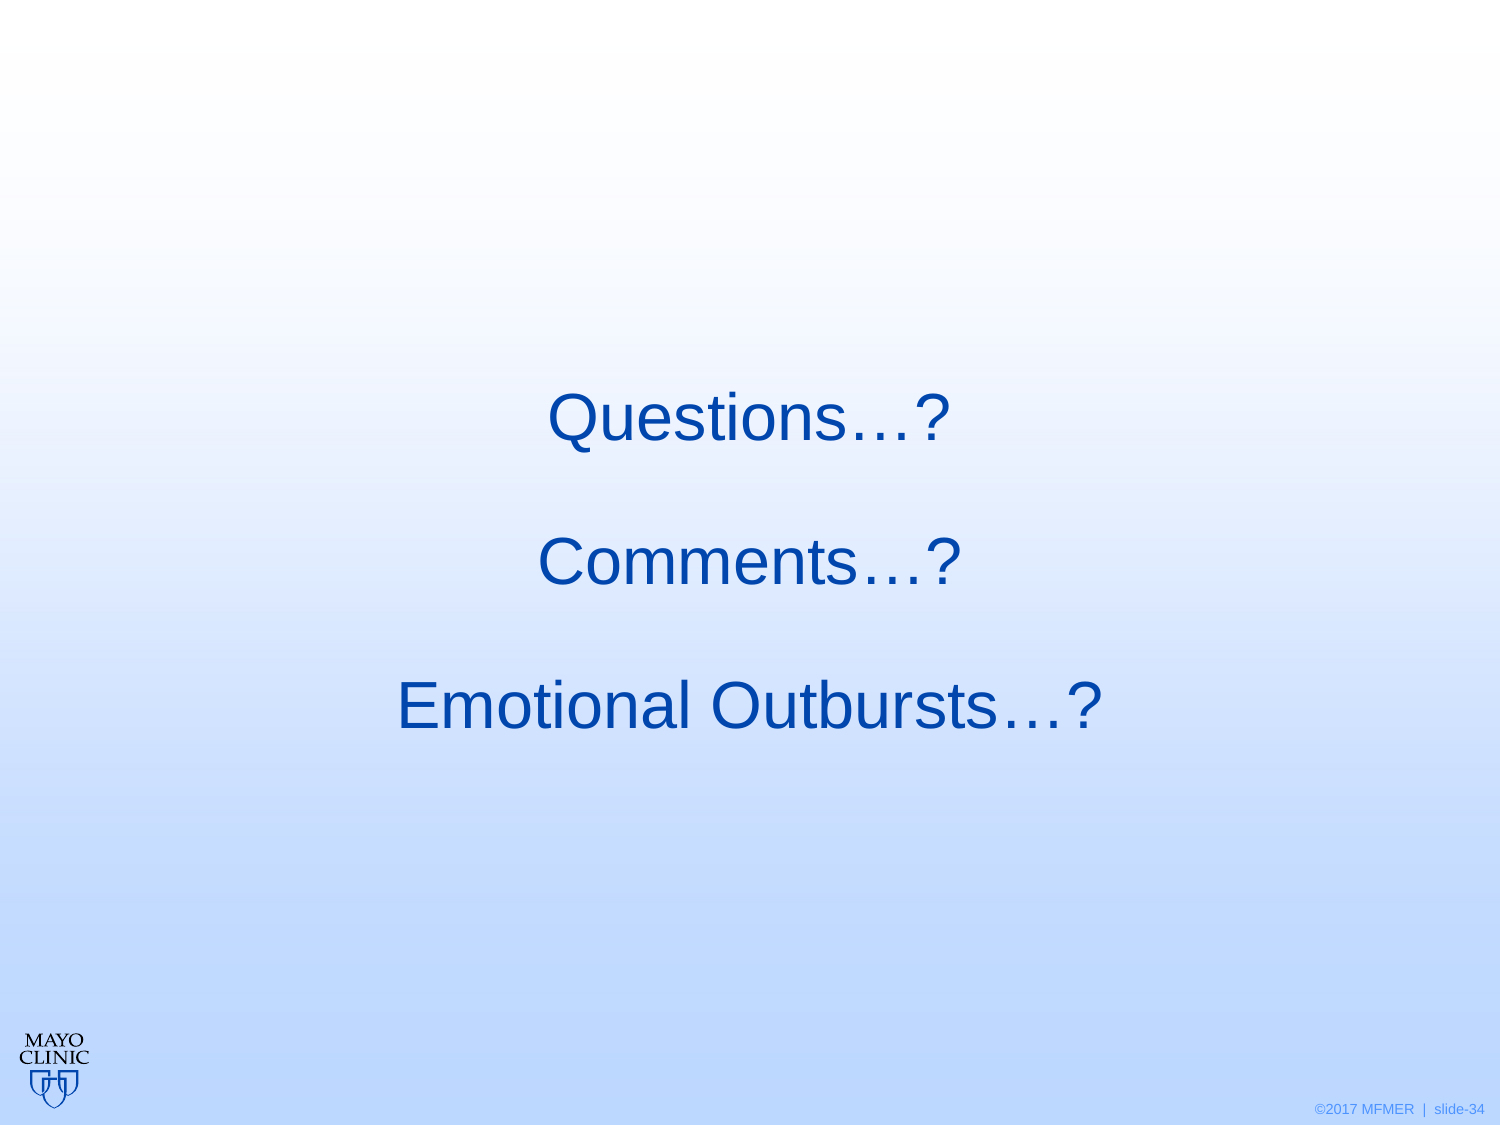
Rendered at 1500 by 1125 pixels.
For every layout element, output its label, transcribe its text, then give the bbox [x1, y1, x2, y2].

title Questions…? Comments…? Emotional Outbursts…? [108, 324, 1392, 750]
picture [0, 0, 1500, 1125]
